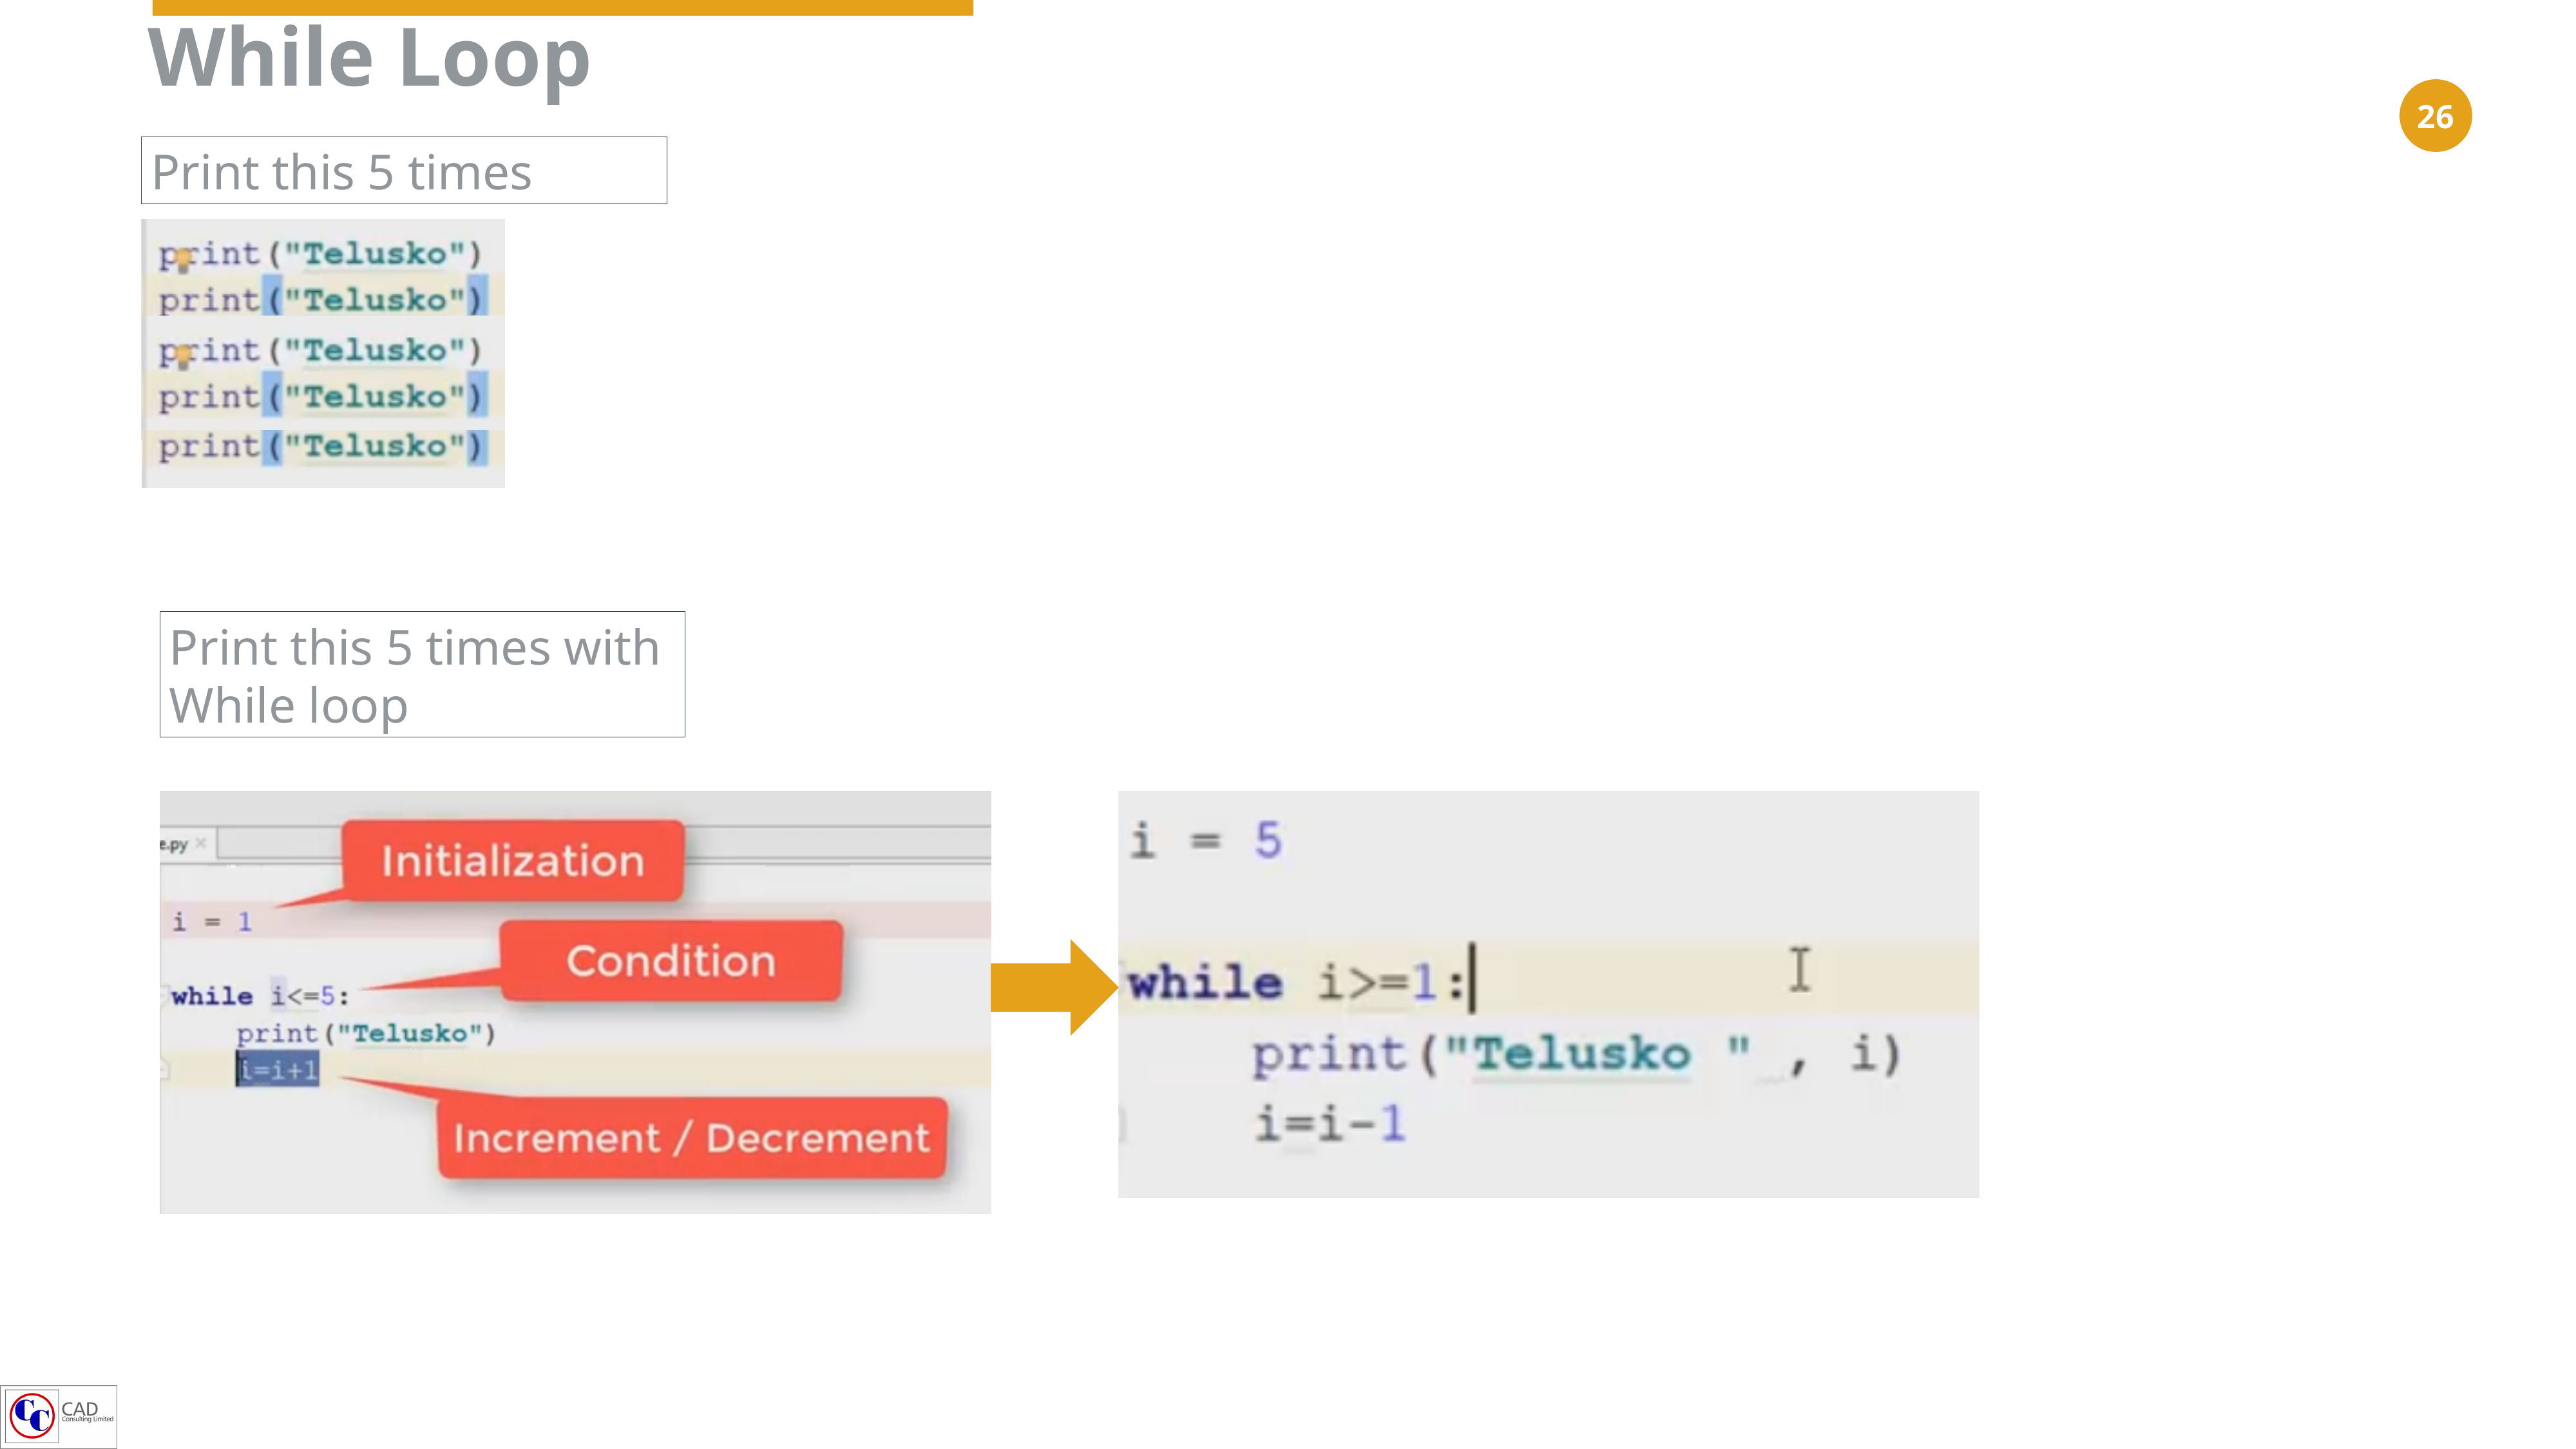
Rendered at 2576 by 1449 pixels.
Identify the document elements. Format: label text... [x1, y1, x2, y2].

text_box Print this 5 times with While loop [160, 611, 685, 737]
text_box While Loop [138, 1, 603, 107]
picture [1118, 791, 1980, 1198]
text_box Print this 5 times [141, 137, 667, 204]
picture [160, 791, 991, 1214]
text_box [991, 938, 1118, 1037]
picture [0, 1385, 117, 1449]
picture [141, 219, 505, 489]
